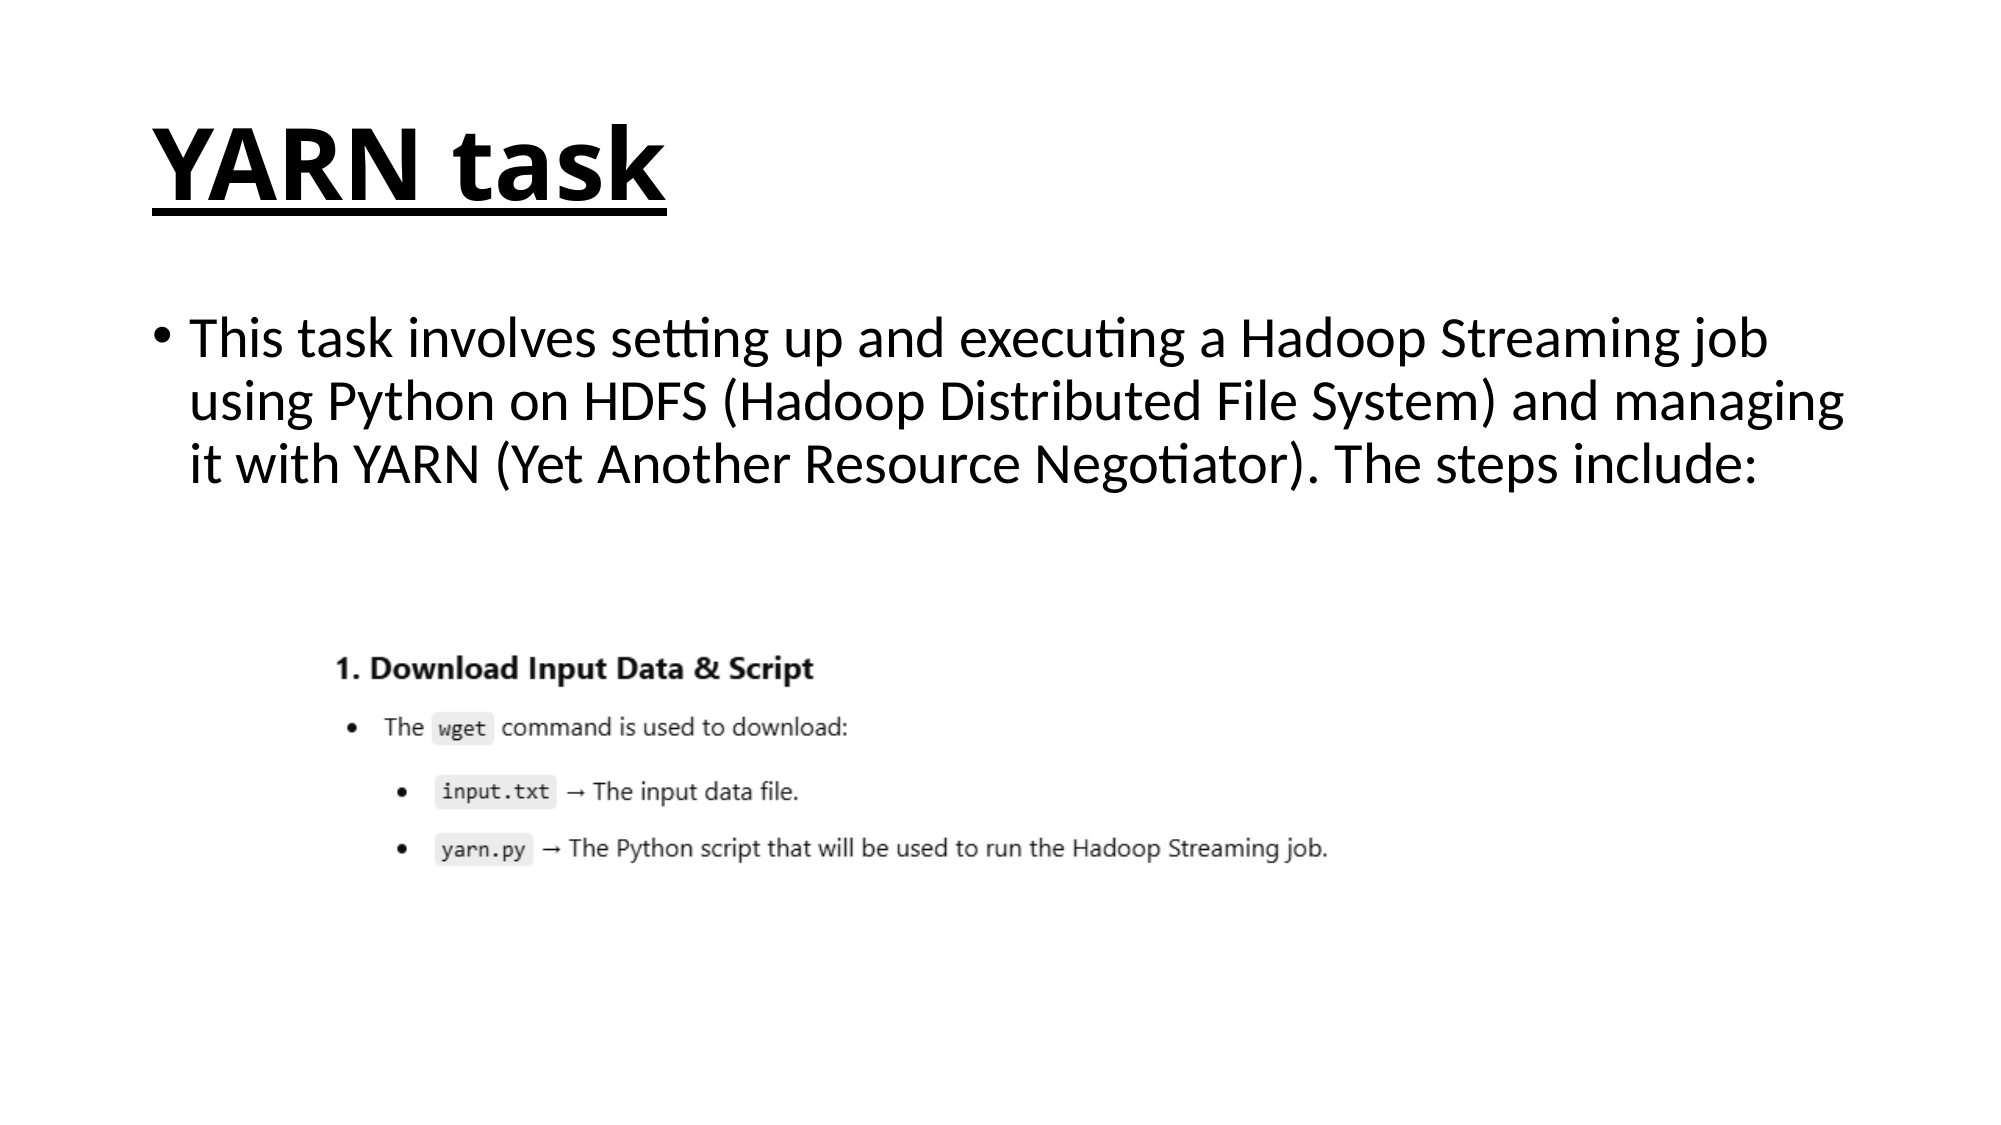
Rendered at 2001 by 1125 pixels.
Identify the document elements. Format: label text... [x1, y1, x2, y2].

title YARN task [137, 59, 1863, 278]
list This task involves setting up and executing a Hadoop Streaming job using Python on HDFS (Hadoop Distributed File System) and managing it with YARN (Yet Another Resource Negotiator). The steps include: [137, 299, 1863, 1014]
picture [310, 640, 1408, 882]
